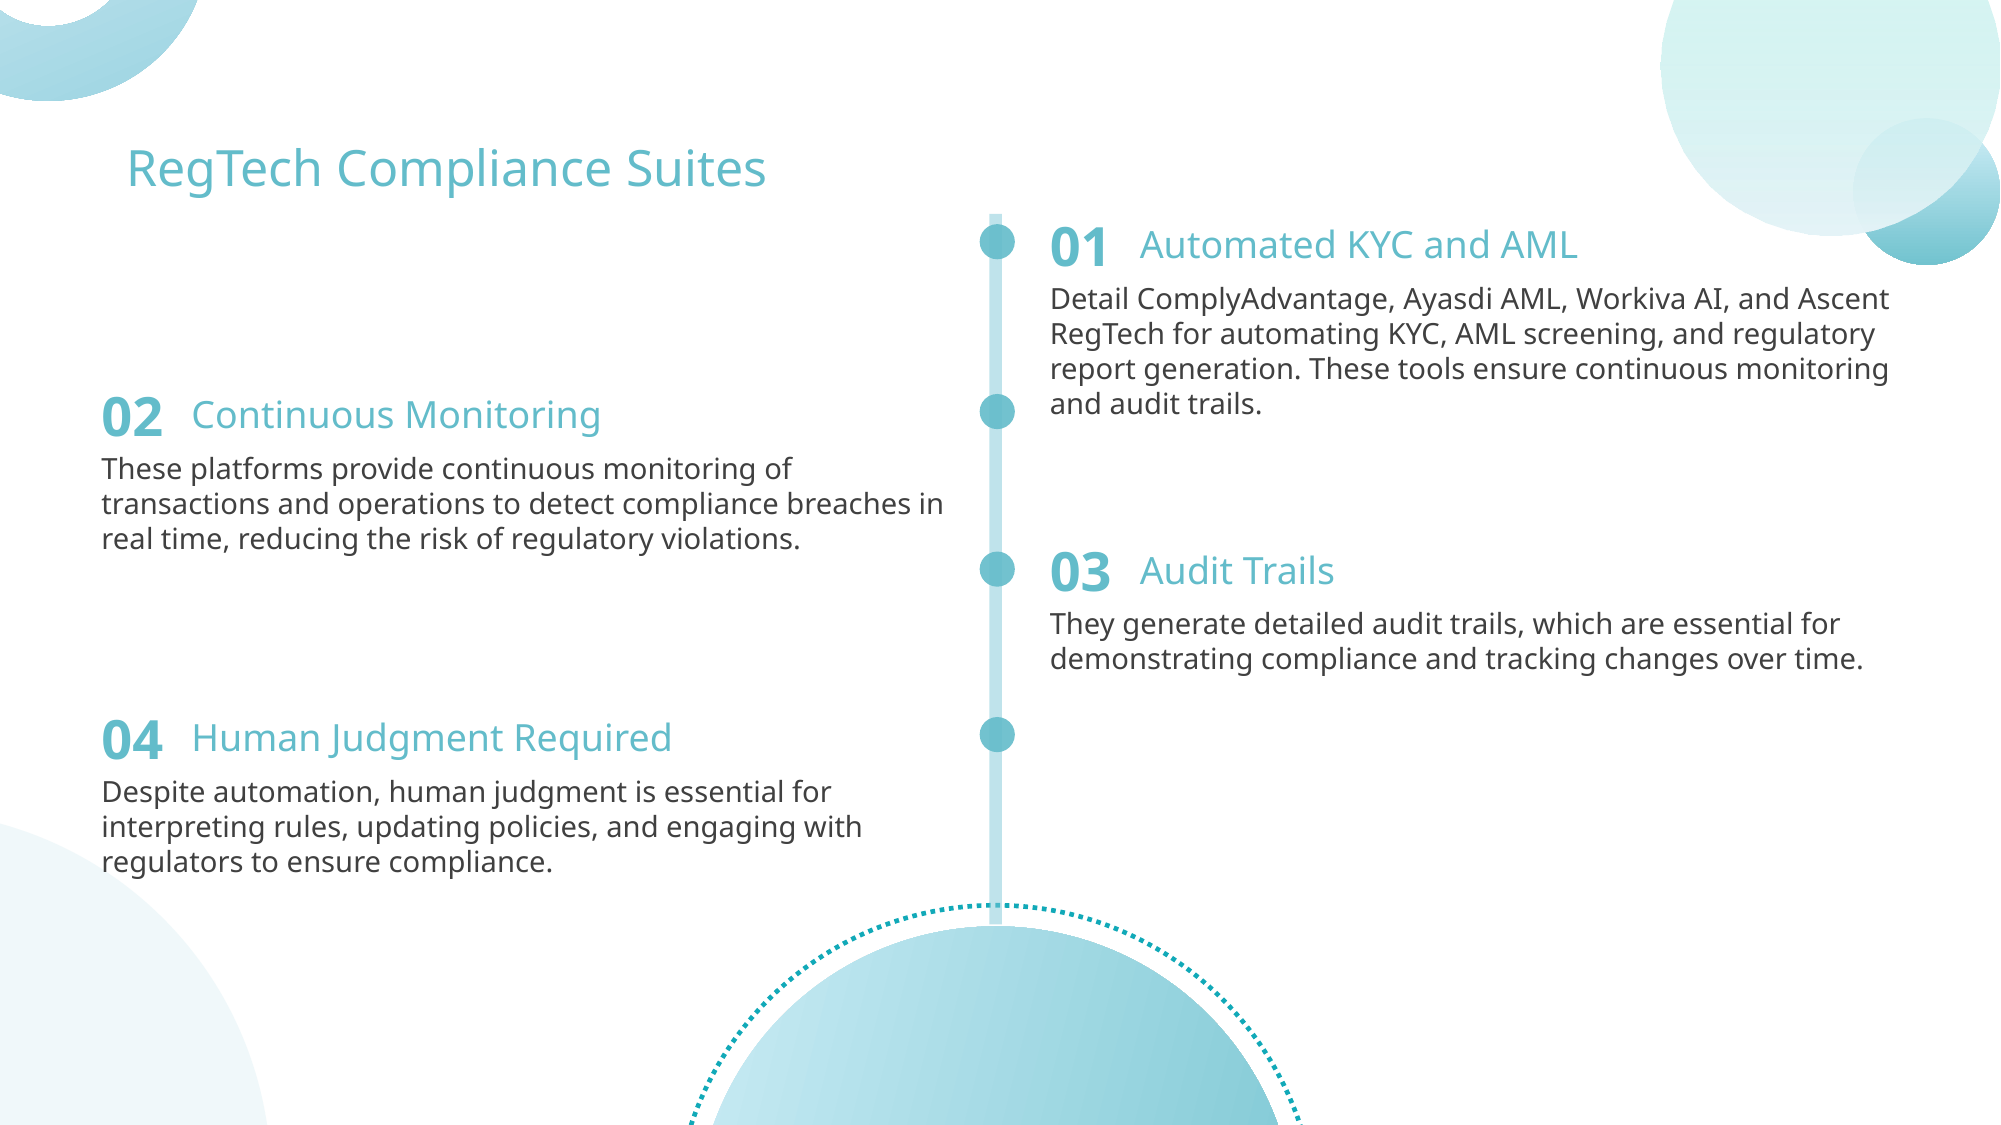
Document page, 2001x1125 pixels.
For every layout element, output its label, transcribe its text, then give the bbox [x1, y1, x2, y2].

text_box [674, 905, 766, 1125]
text_box [979, 716, 1015, 753]
text_box Despite automation, human judgment is essential for interpreting rules, updating policies, and engaging with regulators to ensure compliance. [86, 765, 968, 905]
text_box [1853, 236, 2000, 265]
text_box [979, 551, 1015, 587]
text_box [989, 430, 1002, 551]
text_box [711, 905, 1360, 1125]
text_box [989, 753, 1002, 925]
text_box [1660, 0, 2000, 236]
text_box [951, 905, 989, 915]
text_box [0, 0, 254, 136]
text_box Automated KYC and AML [1124, 213, 1713, 270]
text_box Continuous Monitoring [176, 383, 765, 440]
text_box [989, 587, 1002, 716]
text_box Audit Trails [1124, 539, 1713, 595]
text_box [979, 393, 1015, 430]
text_box [989, 260, 1002, 393]
text_box [989, 213, 1002, 224]
text_box 04 [86, 697, 194, 765]
text_box 02 [86, 374, 194, 442]
text_box [0, 810, 272, 1125]
text_box 01 [1034, 204, 1142, 272]
text_box Human Judgment Required [176, 706, 765, 763]
text_box [979, 224, 1015, 260]
text_box Detail ComplyAdvantage, Ayasdi AML, Workiva AI, and Ascent RegTech for automating KYC, AML screening, and regulatory report generation. These tools ensure continuous monitoring and audit trails. [1034, 272, 1916, 412]
text_box [1002, 905, 1317, 997]
text_box They generate detailed audit trails, which are essential for demonstrating compliance and tracking changes over time. [1034, 598, 1916, 738]
text_box RegTech Compliance Suites [111, 128, 1660, 204]
text_box These platforms provide continuous monitoring of transactions and operations to detect compliance breaches in real time, reducing the risk of regulatory violations. [86, 442, 968, 582]
text_box 03 [1034, 529, 1142, 598]
